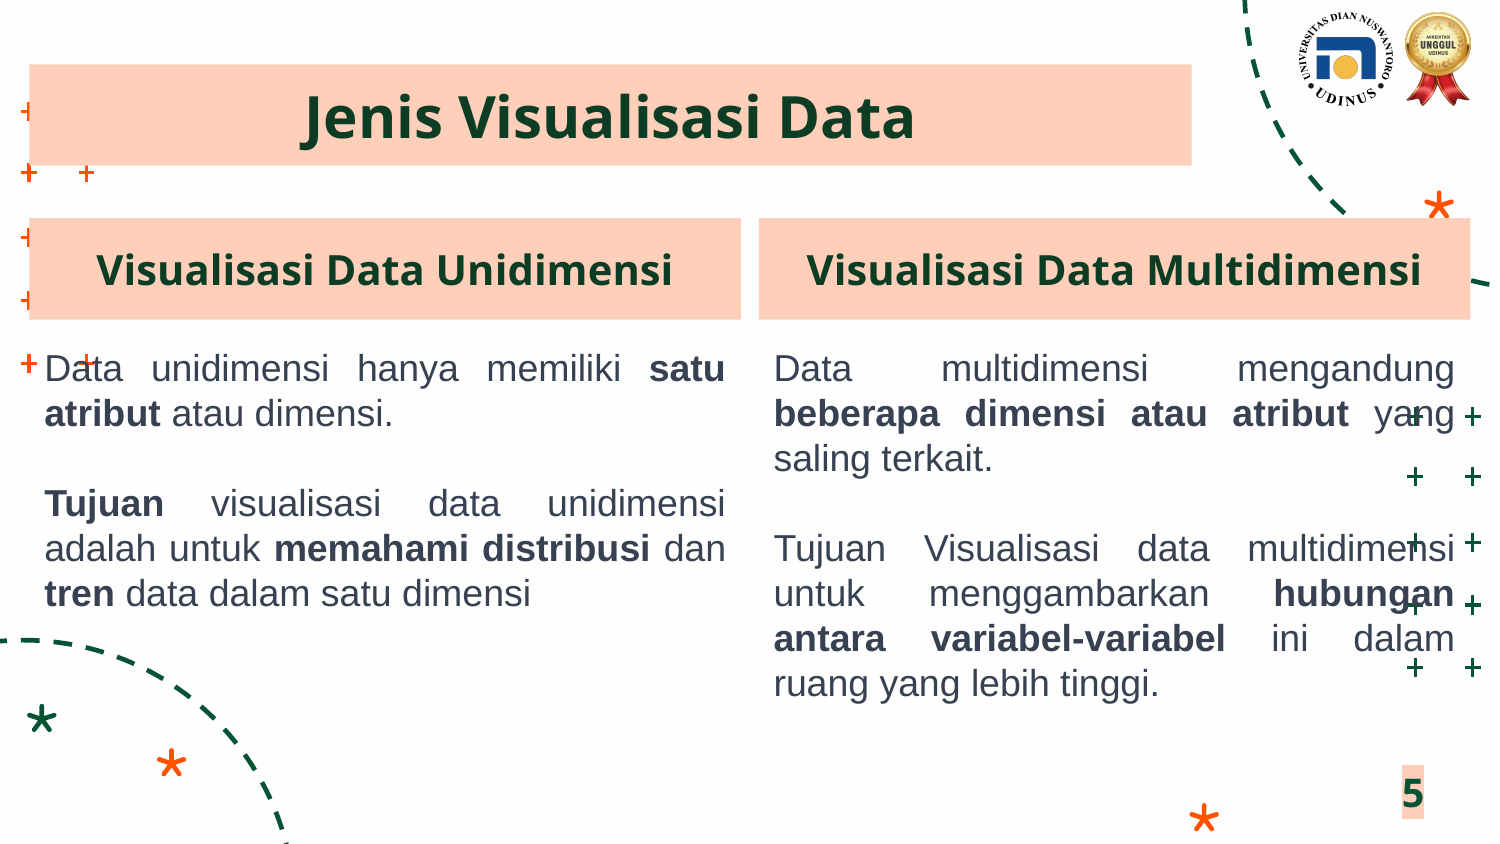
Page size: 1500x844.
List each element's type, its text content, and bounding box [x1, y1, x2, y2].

text_box Visualisasi Data Multidimensi [758, 218, 1471, 320]
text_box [1299, 12, 1471, 107]
text_box Data multidimensi mengandung beberapa dimensi atau atribut yang saling terkait. Tujuan Visualisasi data multidimensi untuk menggambarkan hubungan antara variabel-variabel ini dalam ruang yang lebih tinggi. [758, 335, 1471, 711]
slide_number 5 [1356, 771, 1471, 818]
title Jenis Visualisasi Data [29, 64, 1192, 166]
text_box Data unidimensi hanya memiliki satu atribut atau dimensi. Tujuan visualisasi data unidimensi adalah untuk memahami distribusi dan tren data dalam satu dimensi [29, 335, 741, 621]
title Visualisasi Data Unidimensi [29, 218, 741, 320]
